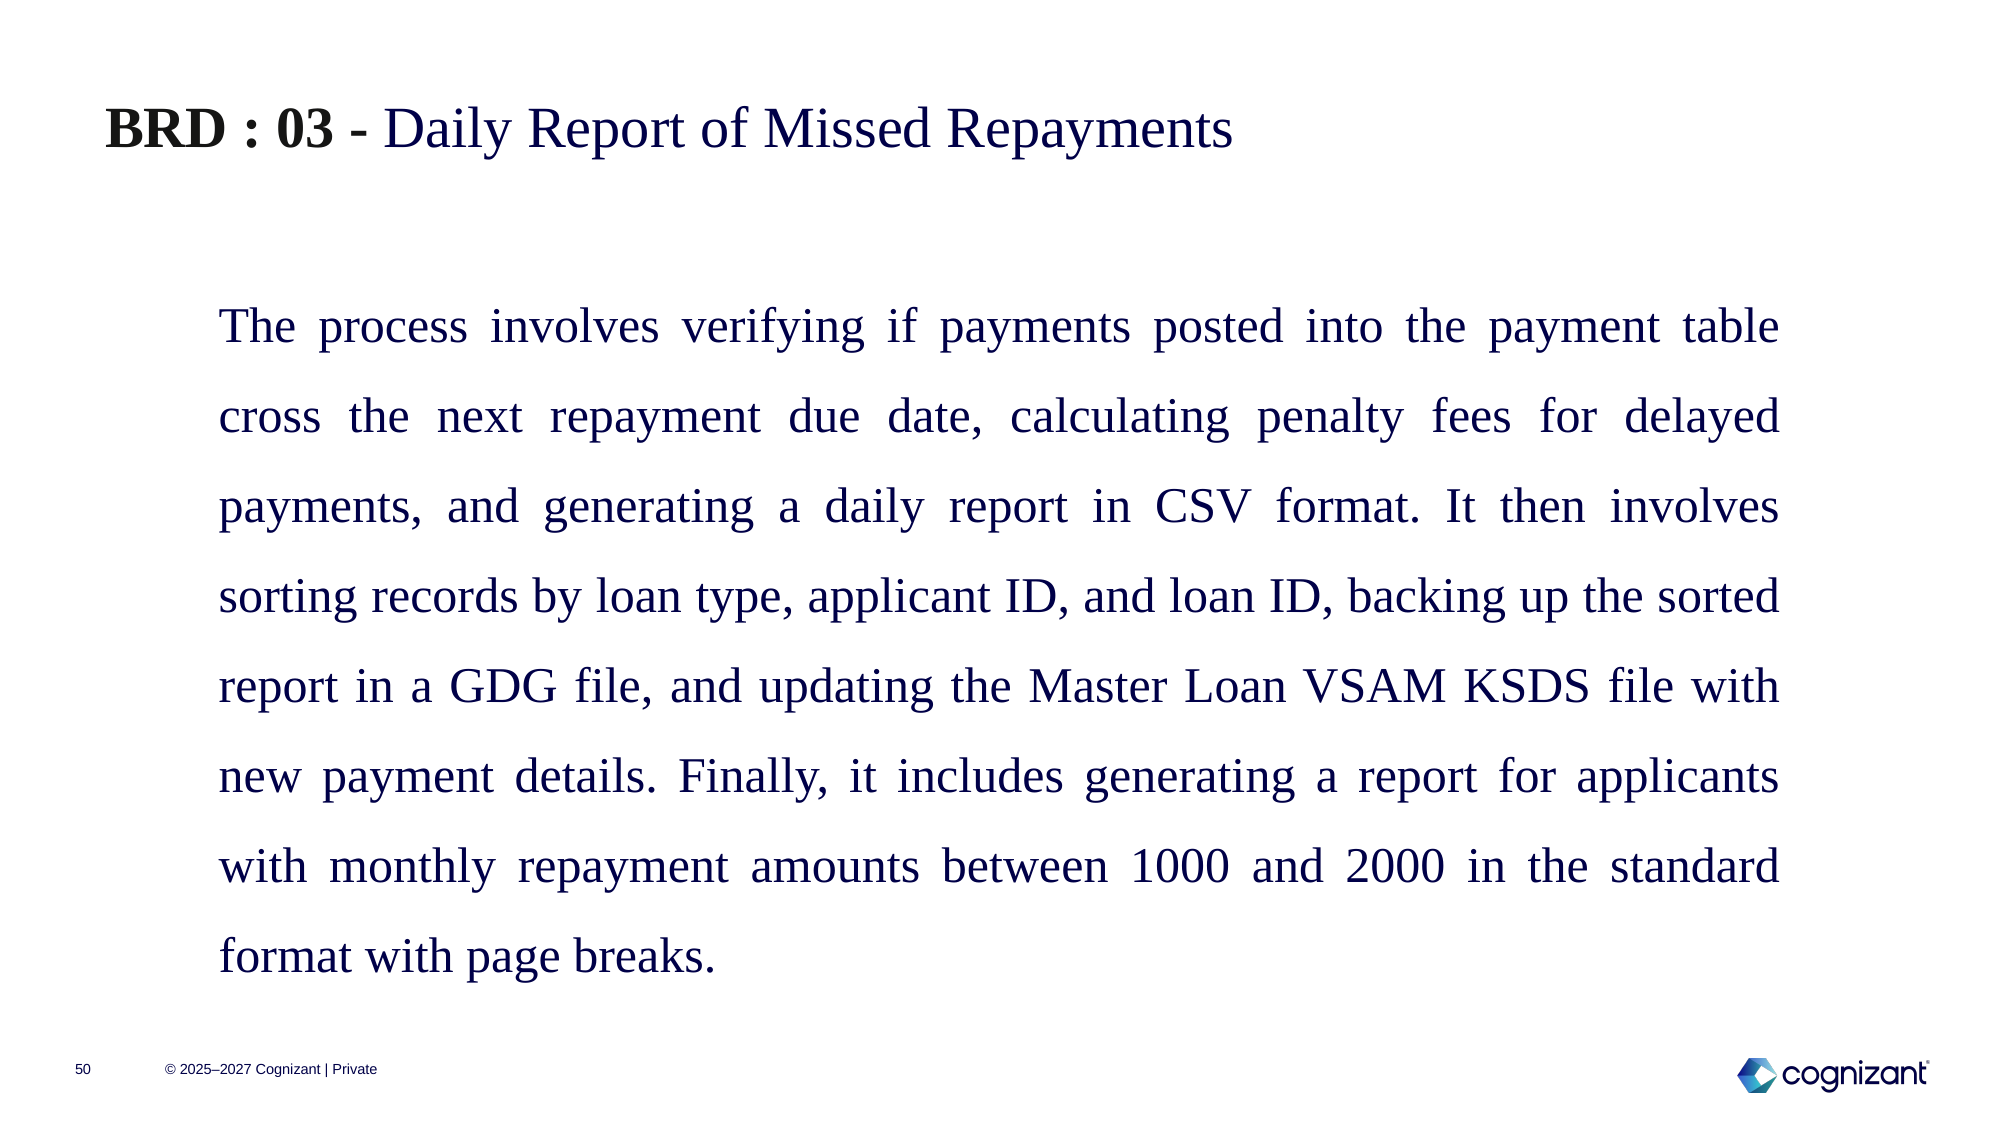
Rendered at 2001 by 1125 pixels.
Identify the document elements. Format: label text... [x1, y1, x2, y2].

text_box The process involves verifying if payments posted into the payment table cross the next repayment due date, calculating penalty fees for delayed payments, and generating a daily report in CSV format. It then involves sorting records by loan type, applicant ID, and loan ID, backing up the sorted report in a GDG file, and updating the Master Loan VSAM KSDS file with new payment details. Finally, it includes generating a report for applicants with monthly repayment amounts between 1000 and 2000 in the standard format with page breaks. [218, 262, 1782, 905]
text_box BRD : 03 - Daily Report of Missed Repayments [105, 97, 1971, 161]
picture [1737, 1058, 1930, 1093]
footer © 2025–2027 Cognizant | Private [165, 1050, 456, 1088]
slide_number 50 [75, 1050, 135, 1088]
